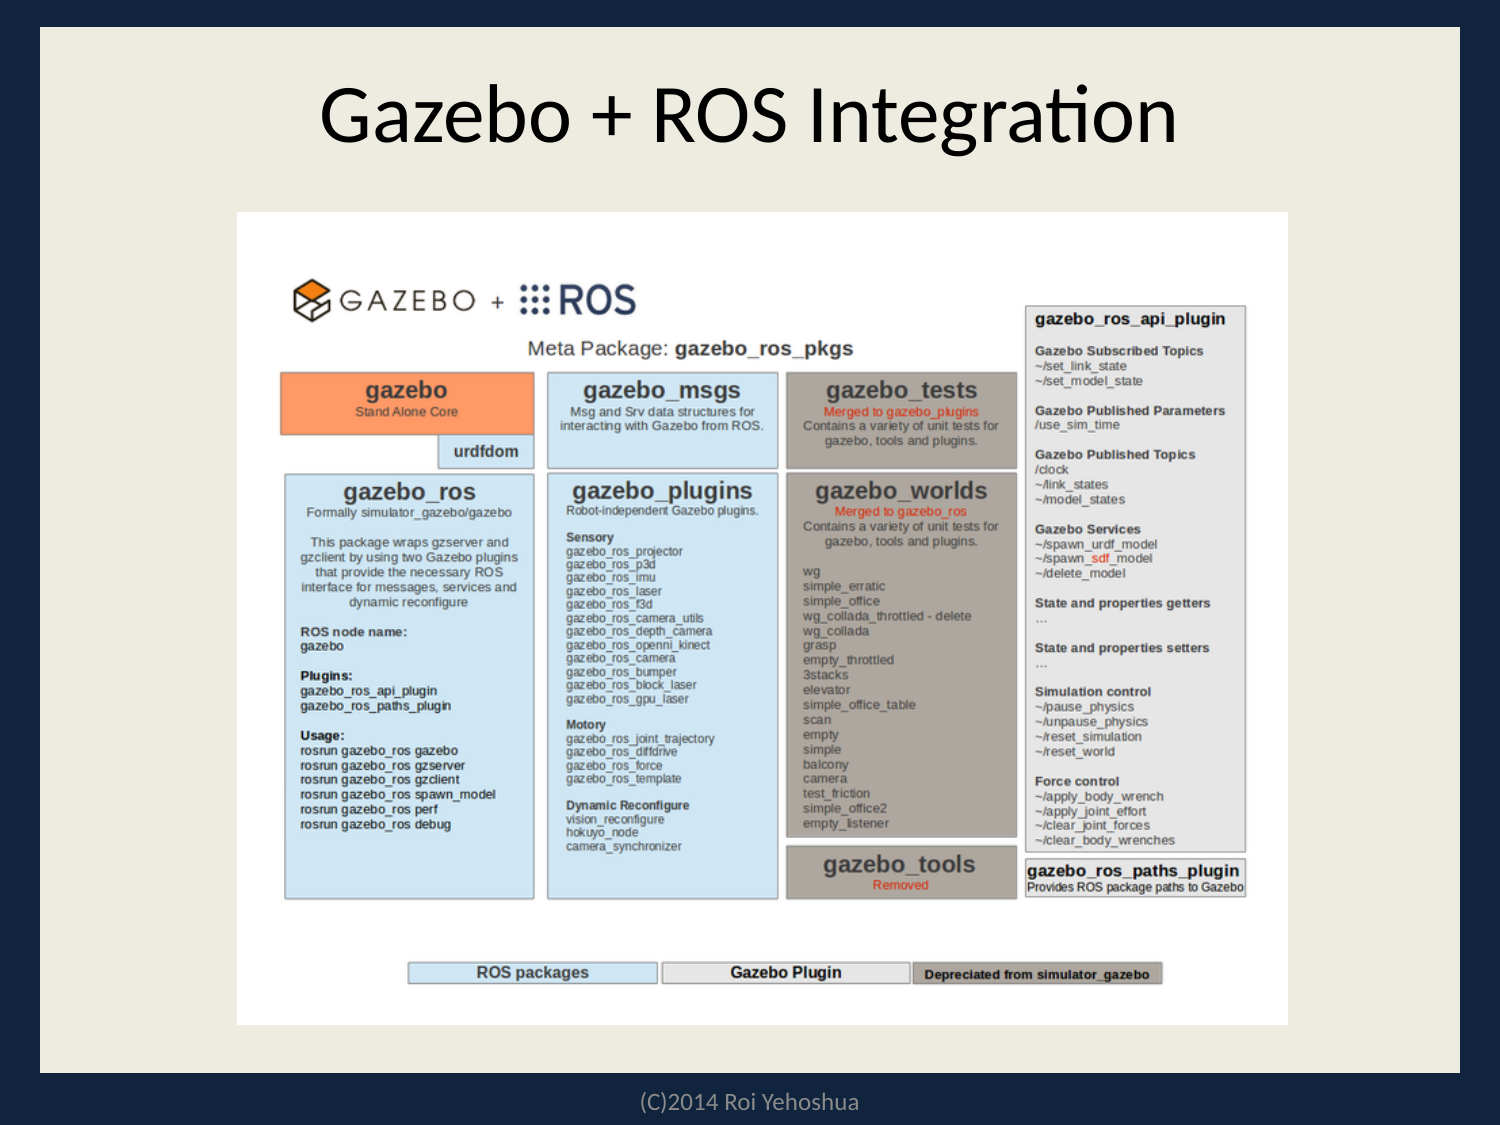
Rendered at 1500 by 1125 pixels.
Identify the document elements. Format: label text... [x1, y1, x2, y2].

picture [237, 212, 1288, 1025]
title Gazebo + ROS Integration [37, 31, 1463, 188]
footer (C)2014 Roi Yehoshua [512, 1074, 988, 1125]
